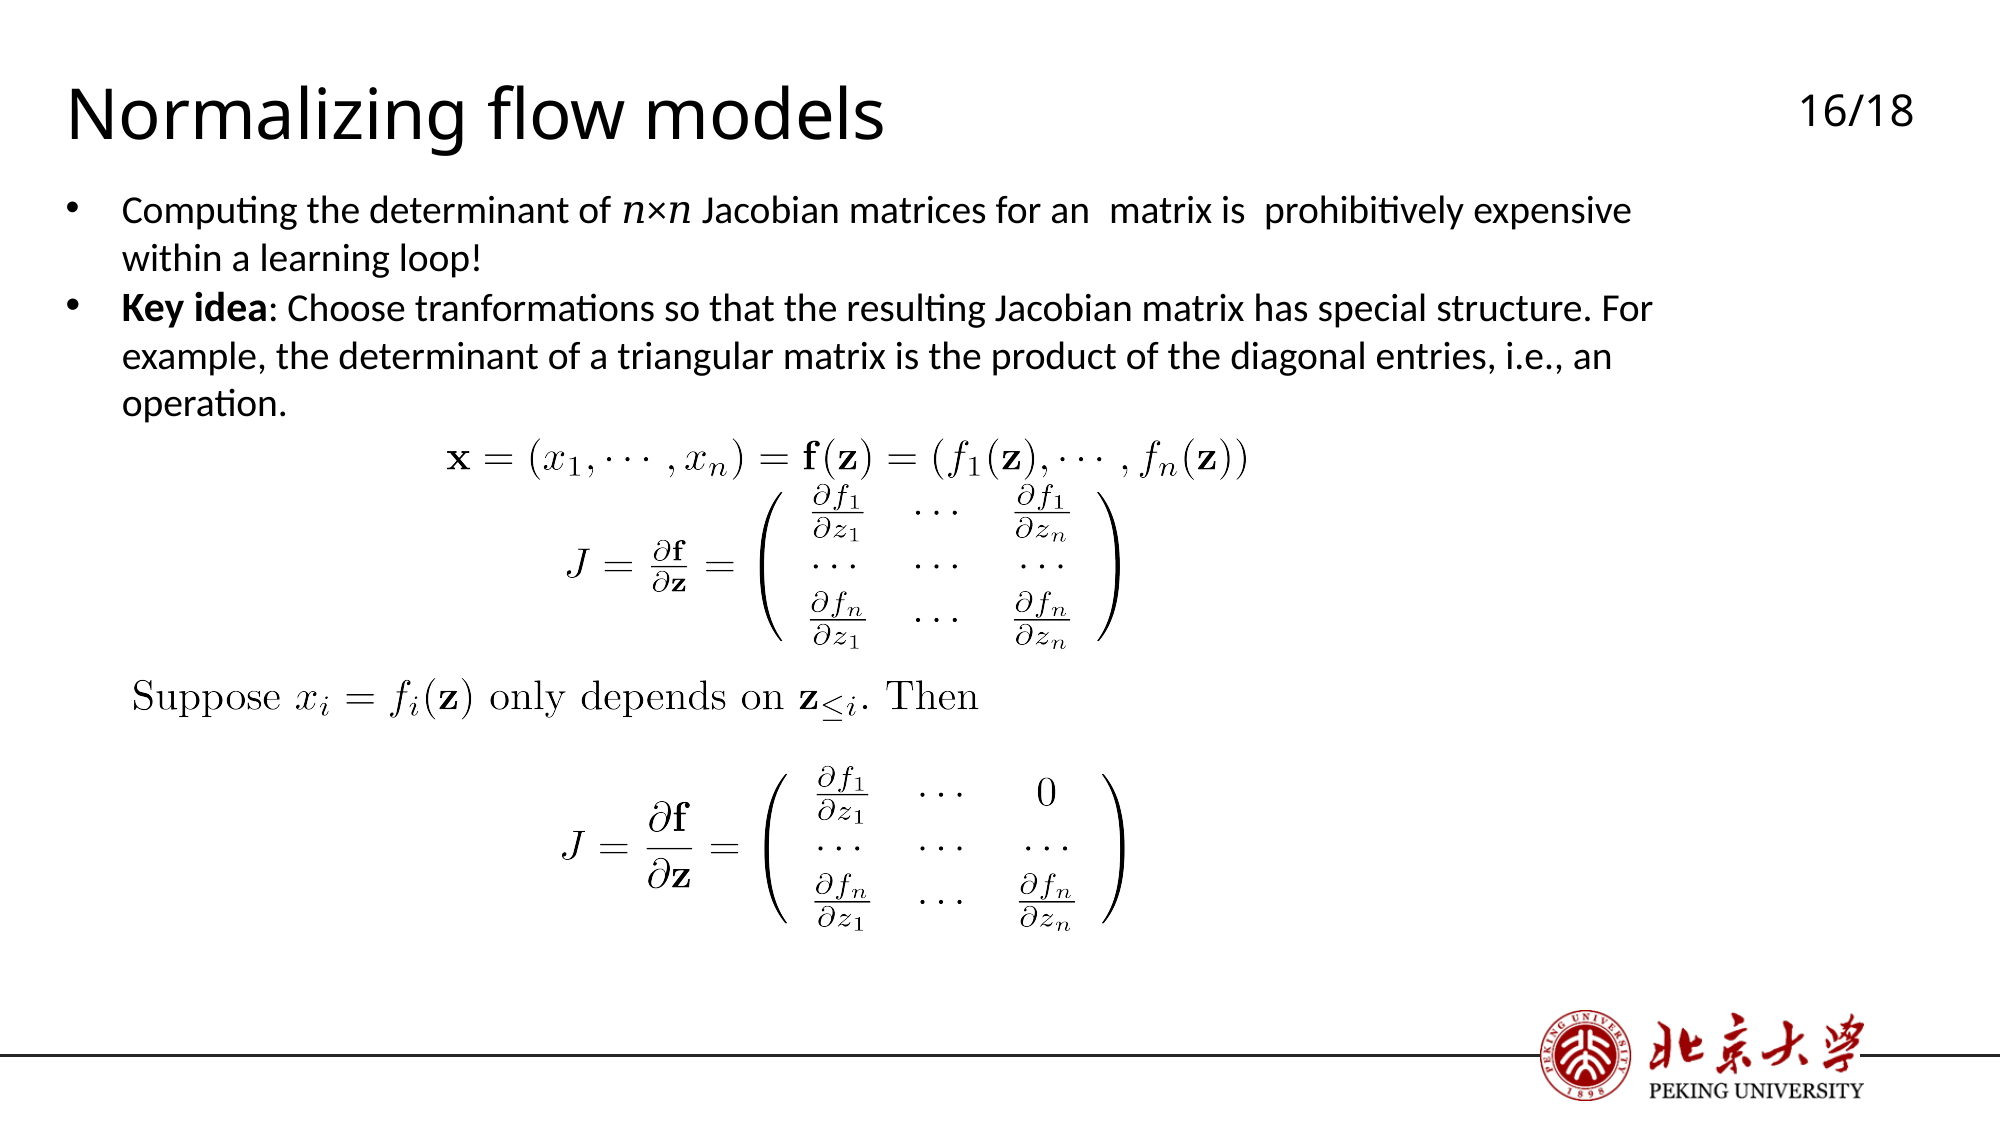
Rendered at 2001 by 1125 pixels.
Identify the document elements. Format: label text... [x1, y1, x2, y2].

slide_number 16/18 [1560, 80, 1930, 144]
text_box Normalizing flow models [50, 61, 1330, 161]
picture [134, 438, 1246, 931]
picture [1540, 1009, 1864, 1101]
